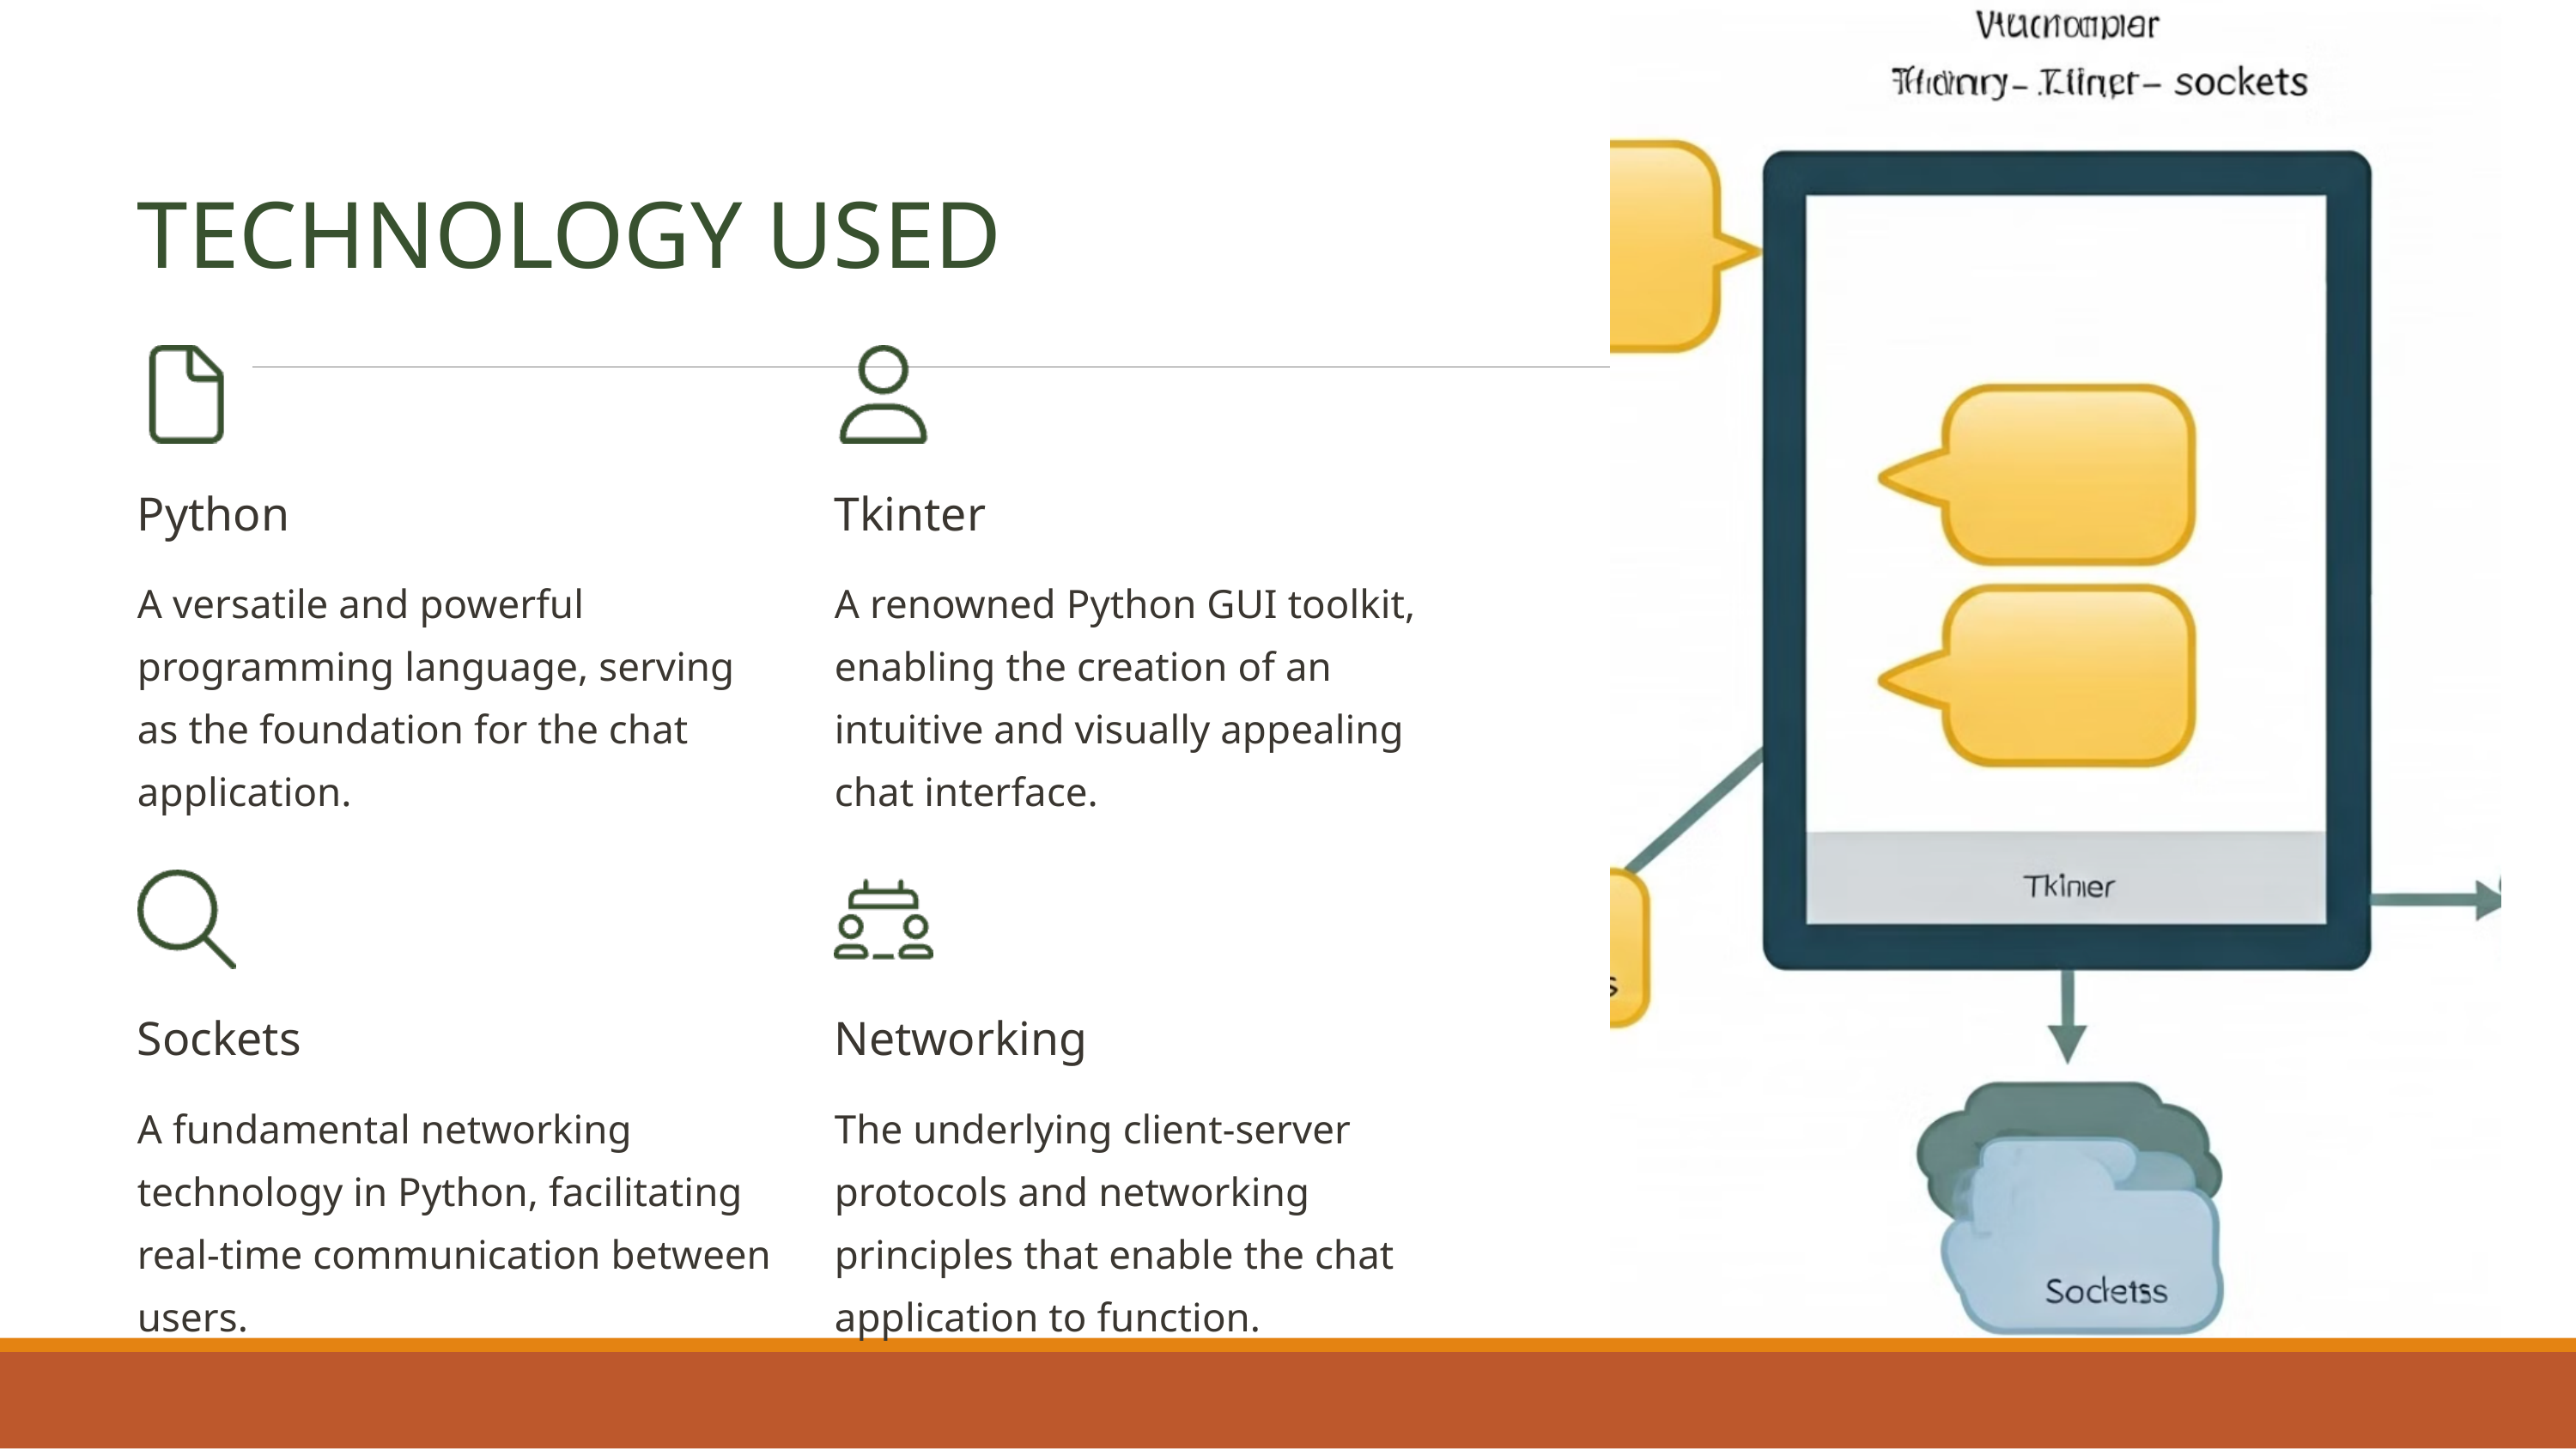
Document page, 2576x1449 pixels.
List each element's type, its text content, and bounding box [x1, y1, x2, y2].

picture [834, 344, 933, 445]
text_box A renowned Python GUI toolkit, enabling the creation of an intuitive and visually appealing chat interface. [834, 564, 1473, 753]
text_box Python [137, 482, 600, 541]
picture [1609, 0, 2501, 1337]
text_box Networking [834, 1007, 1297, 1066]
text_box Tkinter [834, 482, 1297, 541]
text_box A fundamental networking technology in Python, facilitating real-time communication between users. [137, 1088, 776, 1278]
picture [137, 344, 236, 445]
text_box The underlying client-server protocols and networking principles that enable the chat application to function. [834, 1088, 1473, 1278]
picture [834, 870, 933, 969]
text_box A versatile and powerful programming language, serving as the foundation for the chat application. [137, 564, 776, 753]
text_box Sockets [137, 1007, 600, 1066]
text_box TECHNOLOGY USED [137, 171, 1062, 287]
picture [137, 870, 236, 969]
